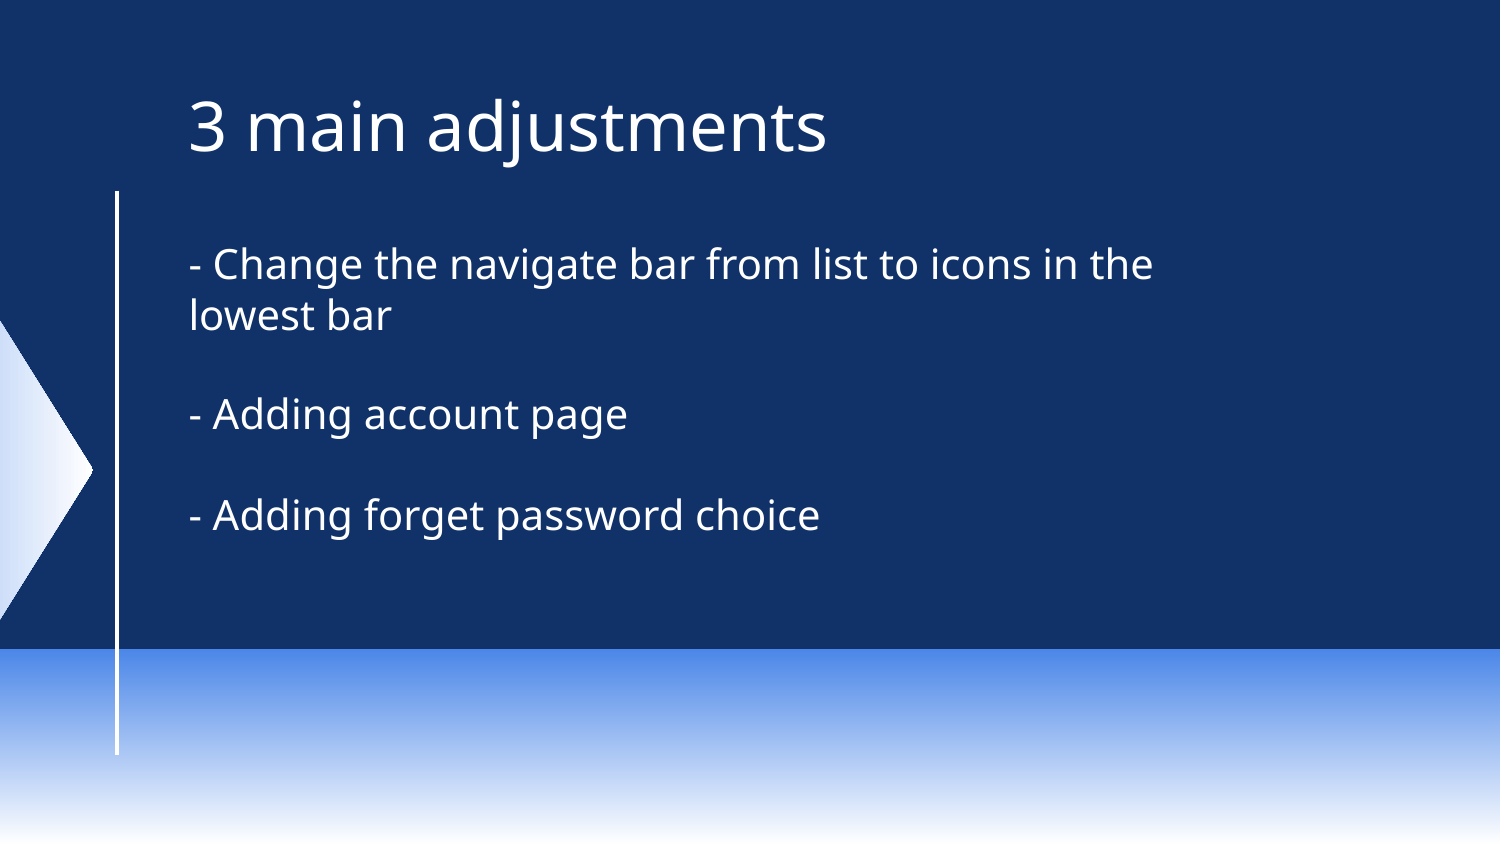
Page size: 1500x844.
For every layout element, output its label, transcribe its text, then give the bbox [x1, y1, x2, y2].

title 3 main adjustments [173, 57, 1132, 191]
text_box - Change the navigate bar from list to icons in the lowest bar - Adding account page - Adding forget password choice [173, 254, 1305, 523]
